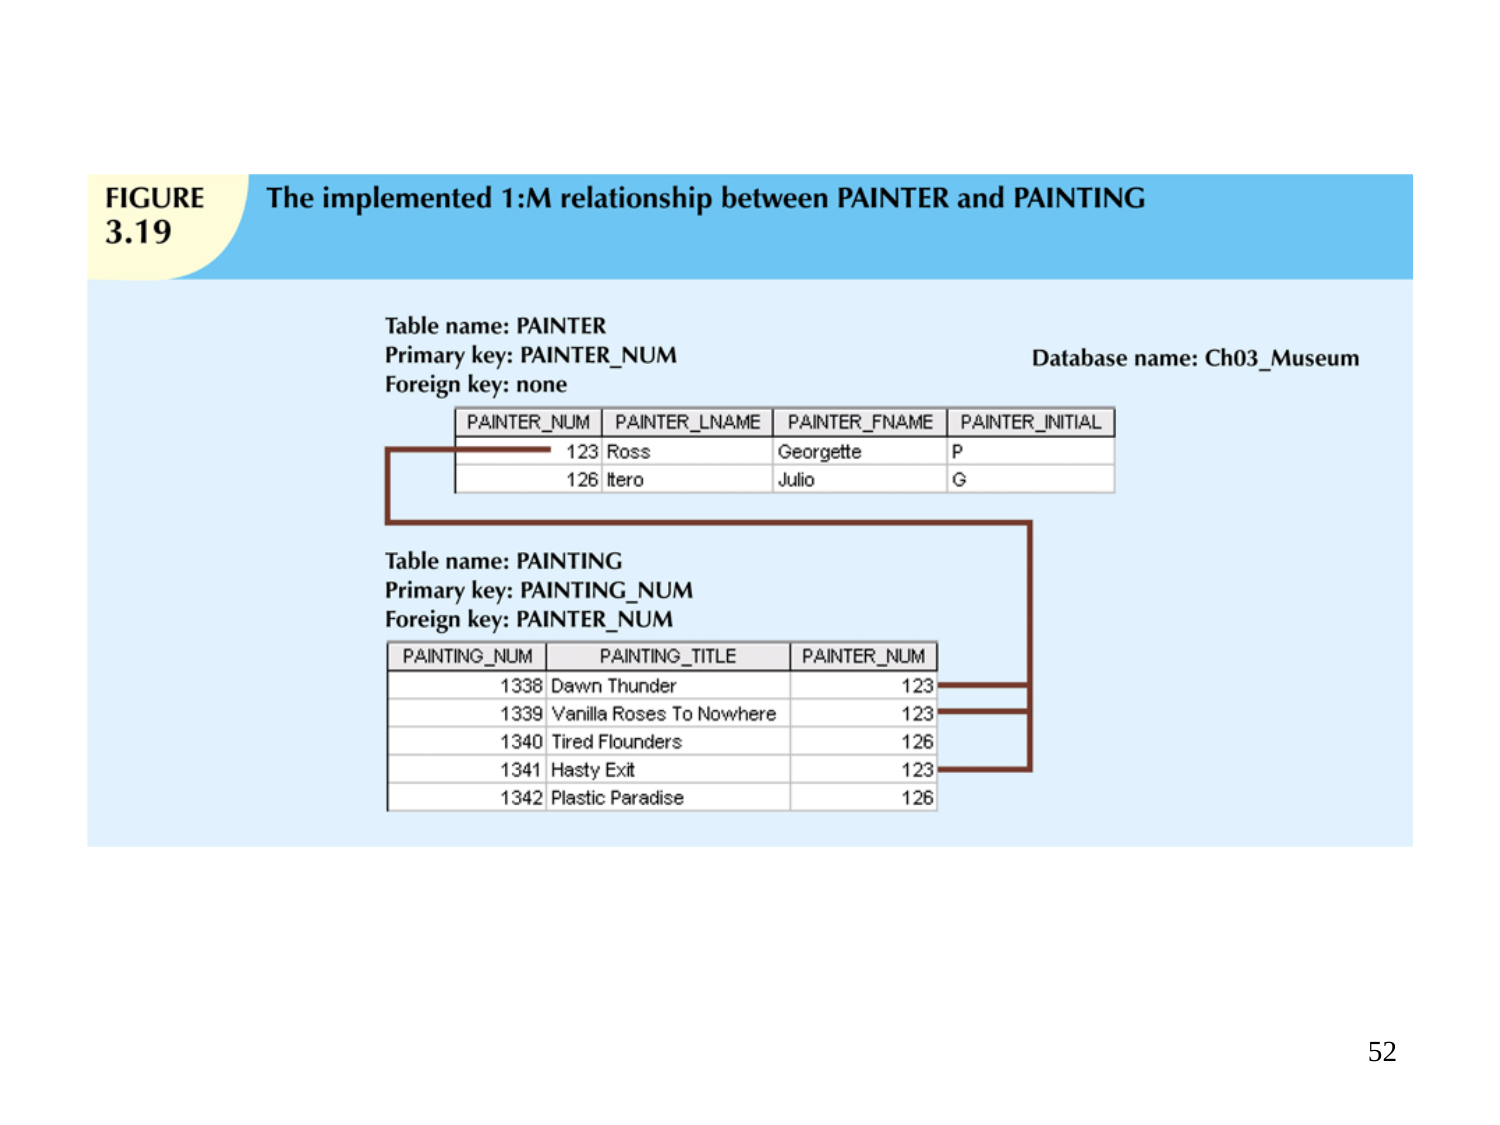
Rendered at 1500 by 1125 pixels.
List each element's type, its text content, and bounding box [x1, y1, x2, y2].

slide_number ‹#› [1074, 1024, 1413, 1103]
picture [87, 174, 1413, 847]
